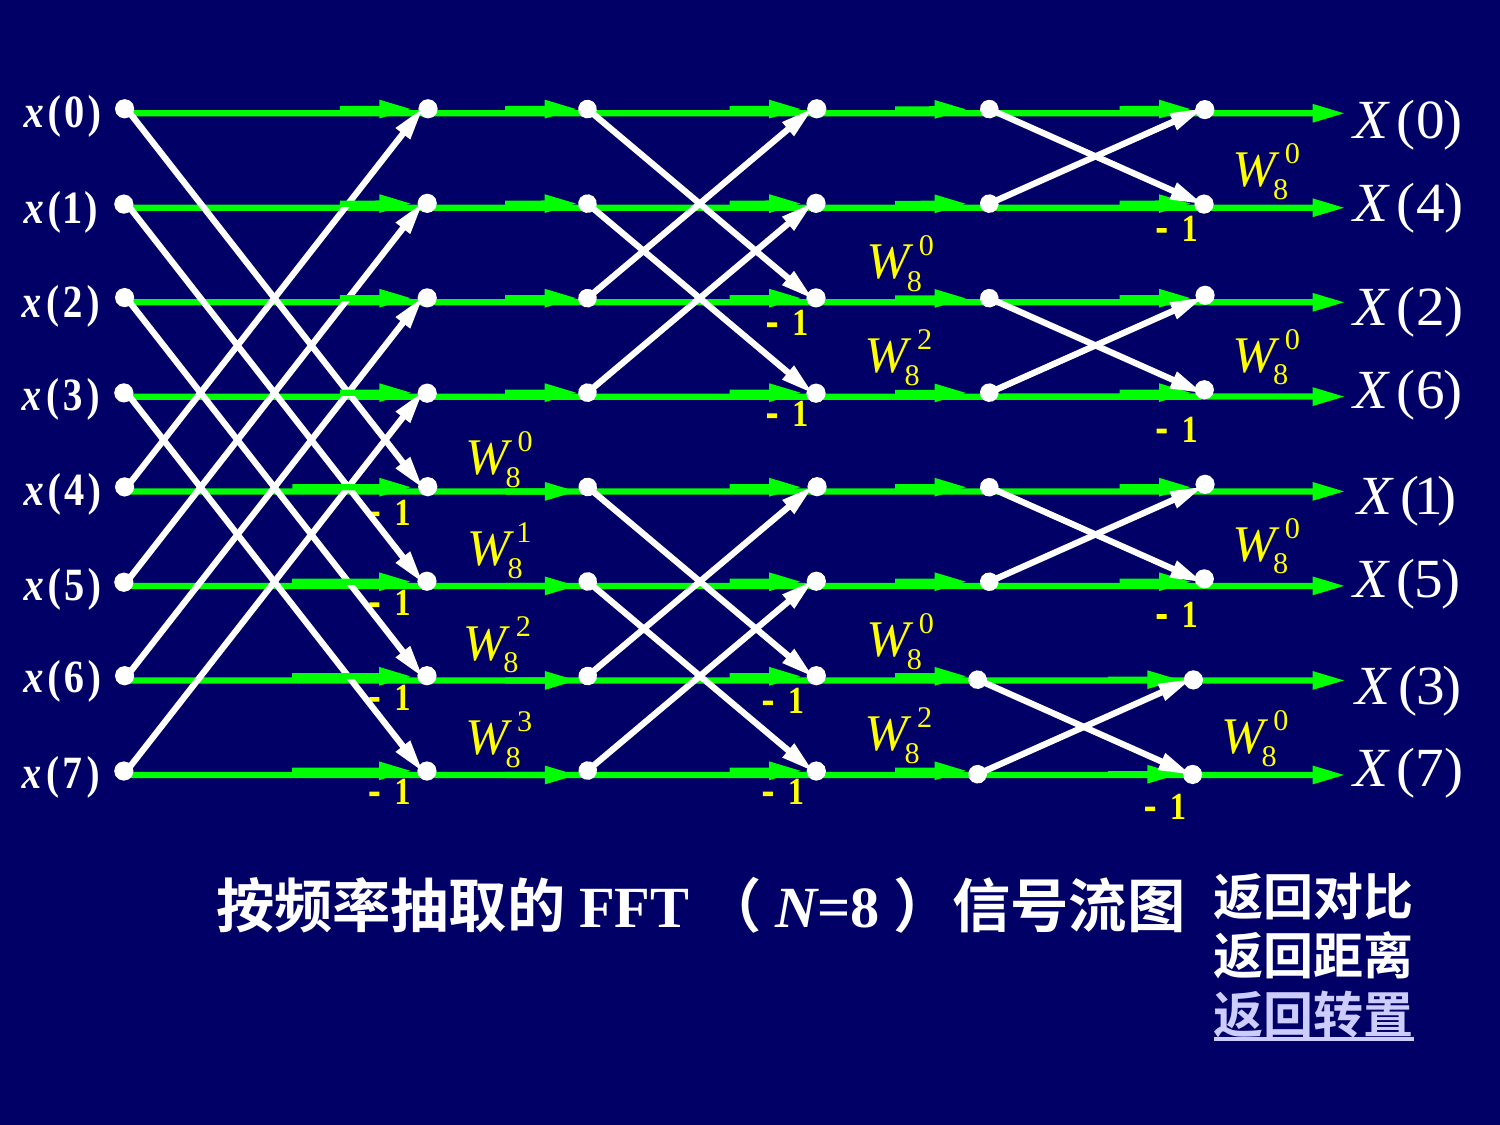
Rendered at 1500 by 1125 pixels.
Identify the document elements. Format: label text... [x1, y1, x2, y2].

text_box 按频率抽取的FFT（N=8）信号流图 [201, 861, 1198, 947]
text_box 返回距离 [1198, 916, 1447, 976]
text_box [11, 85, 1467, 824]
text_box 返回转置 [1198, 976, 1447, 1064]
text_box 返回对比 [1198, 857, 1459, 946]
